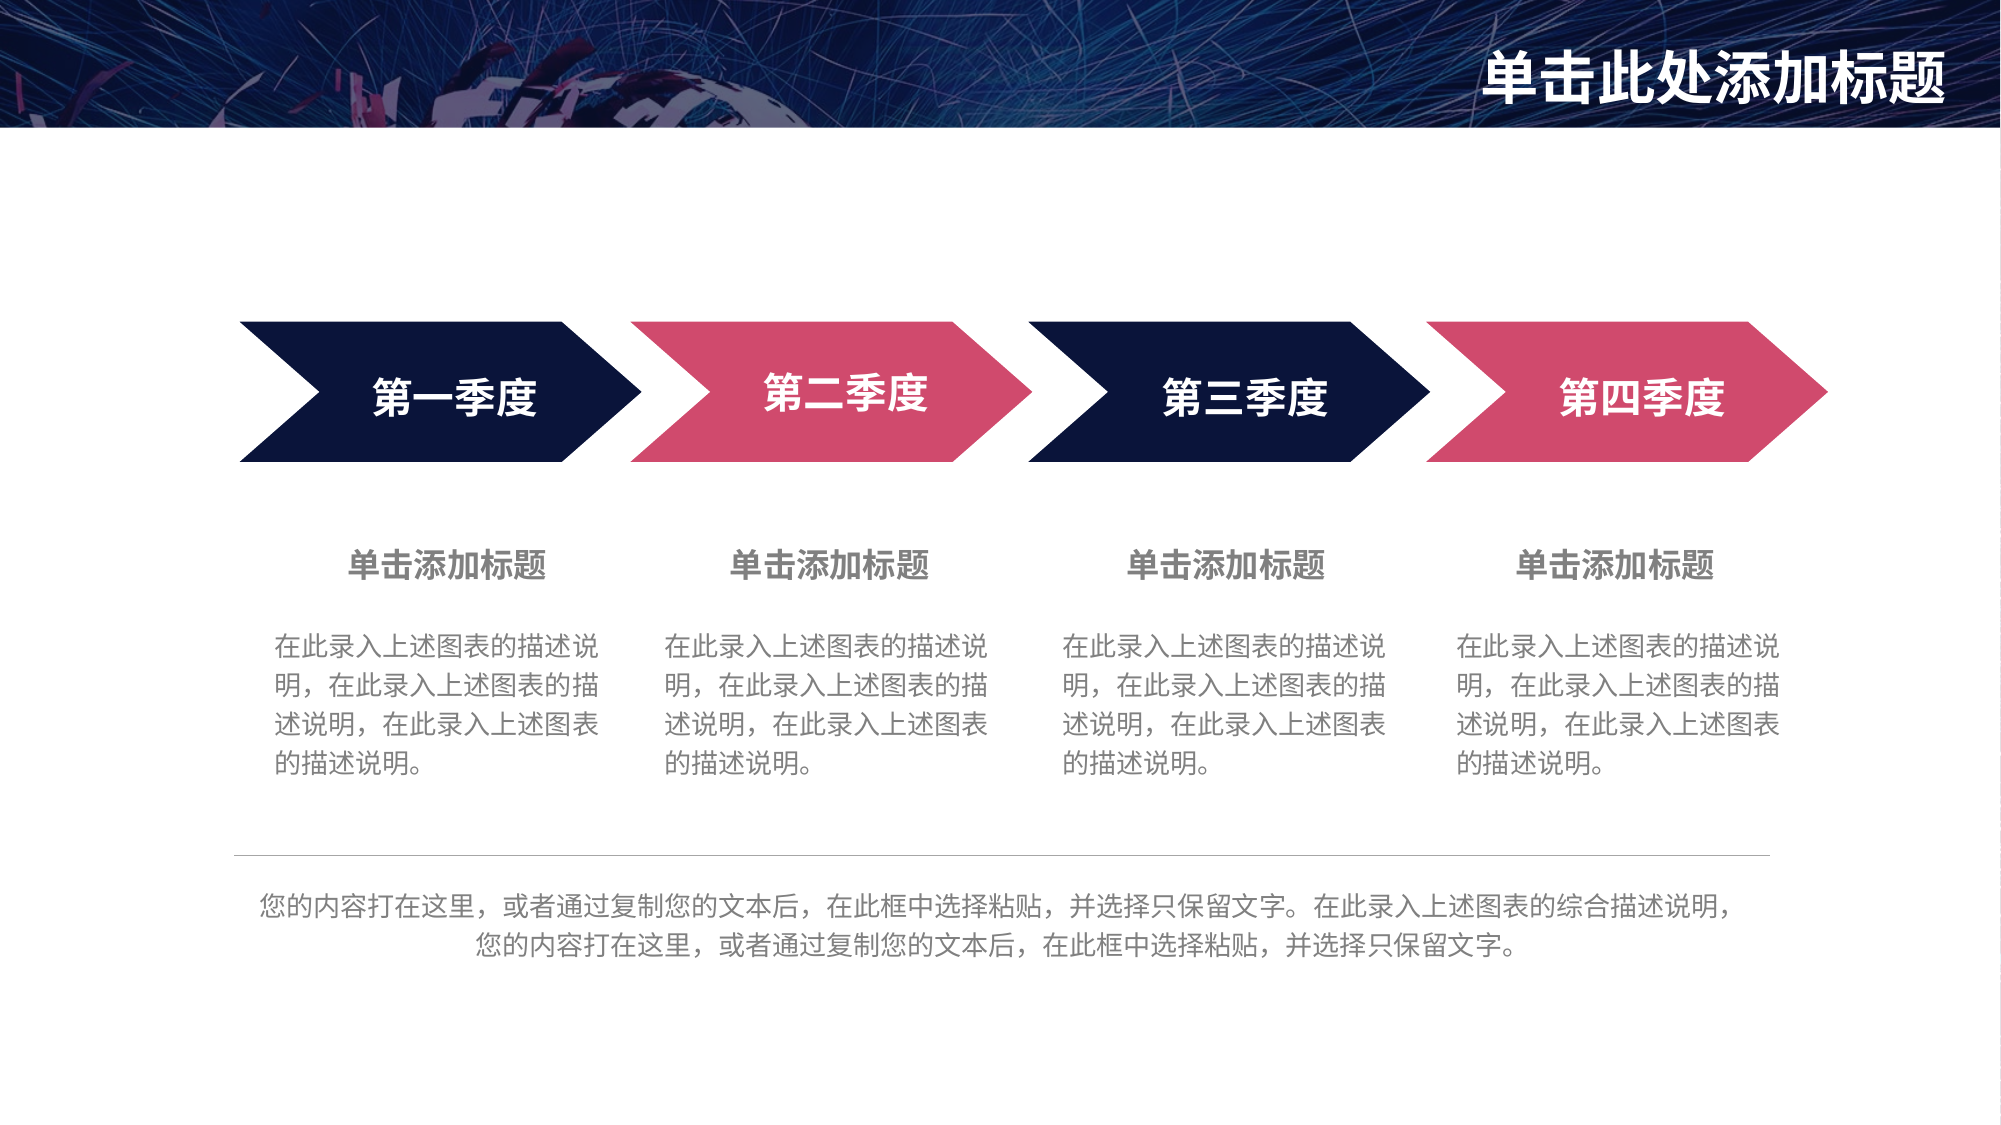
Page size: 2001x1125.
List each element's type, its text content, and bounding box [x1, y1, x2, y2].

text_box 单击添加标题 [332, 537, 563, 593]
text_box 单击添加标题 [1500, 537, 1731, 593]
text_box 在此录入上述图表的描述说明，在此录入上述图表的描述说明，在此录入上述图表的描述说明。 [1047, 615, 1413, 787]
text_box 您的内容打在这里，或者通过复制您的文本后，在此框中选择粘贴，并选择只保留文字。在此录入上述图表的综合描述说明，您的内容打在这里，或者通过复制您的文本后，在此框中选择粘贴，并选择只保留文字。 [232, 875, 1772, 969]
text_box 单击添加标题 [714, 537, 945, 593]
title 单击此处添加标题 [236, 33, 1962, 128]
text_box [1437, 317, 1835, 467]
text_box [649, 317, 1017, 467]
text_box 在此录入上述图表的描述说明，在此录入上述图表的描述说明，在此录入上述图表的描述说明。 [259, 615, 629, 787]
text_box 在此录入上述图表的描述说明，在此录入上述图表的描述说明，在此录入上述图表的描述说明。 [1440, 615, 1804, 787]
text_box 单击添加标题 [1111, 537, 1341, 593]
text_box 在此录入上述图表的描述说明，在此录入上述图表的描述说明，在此录入上述图表的描述说明。 [649, 615, 1012, 787]
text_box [228, 317, 649, 467]
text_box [1017, 317, 1437, 467]
